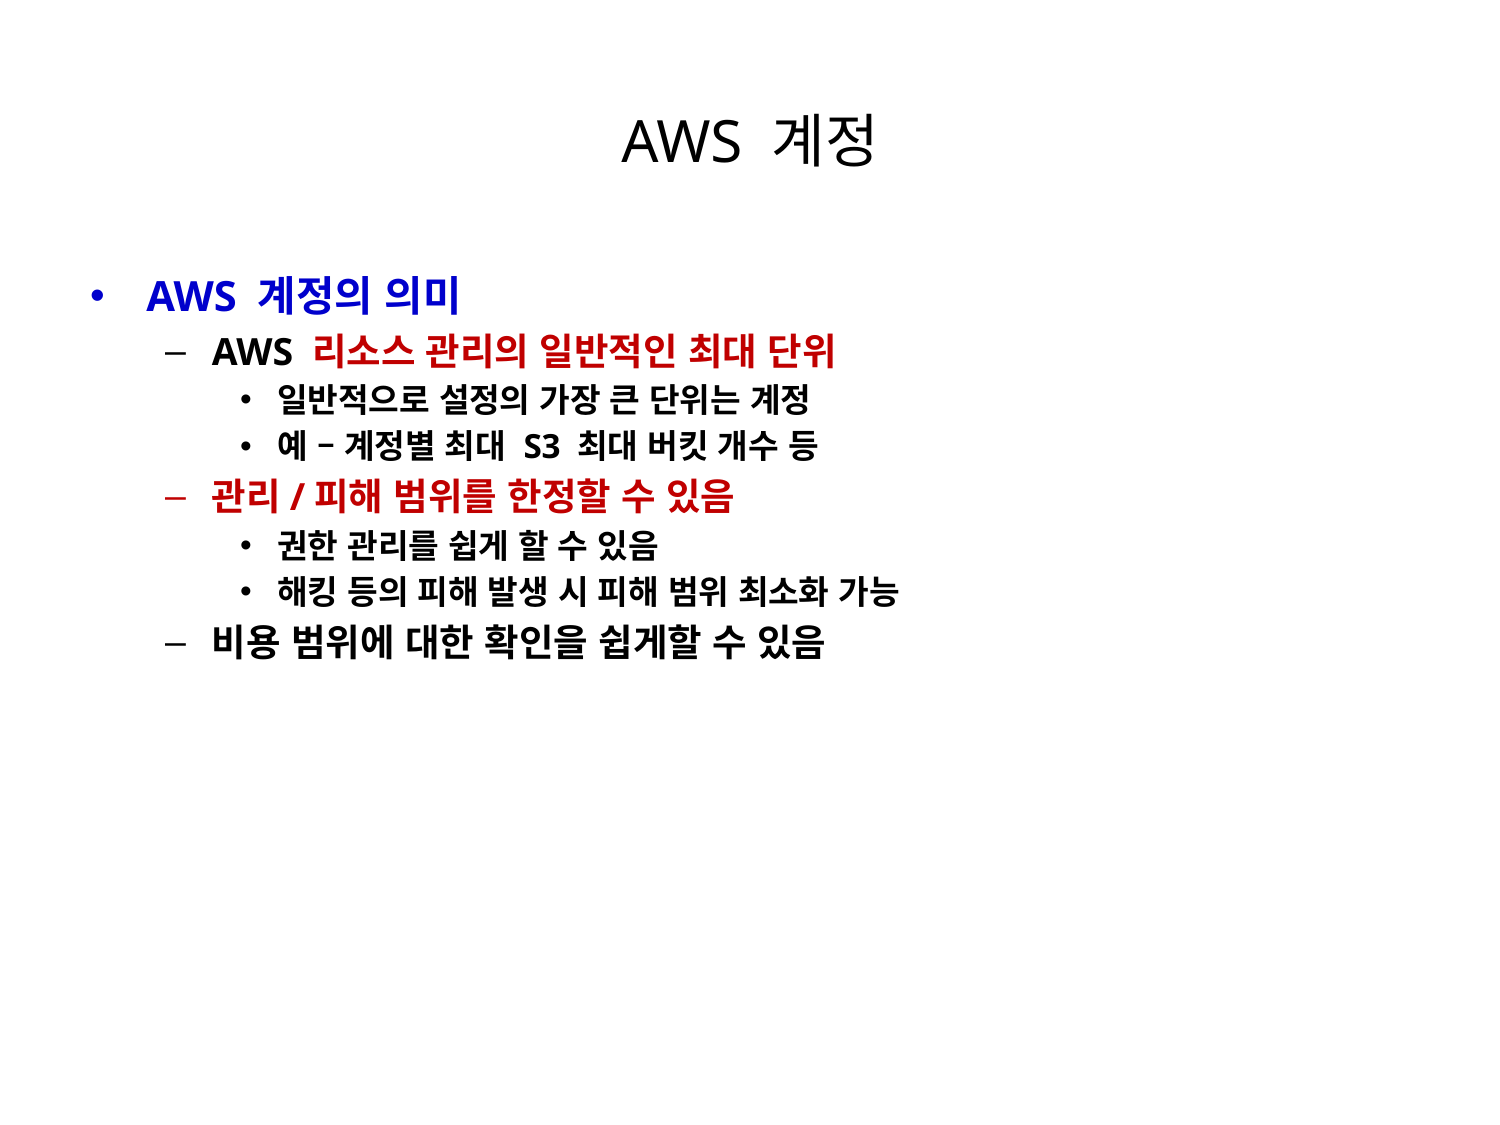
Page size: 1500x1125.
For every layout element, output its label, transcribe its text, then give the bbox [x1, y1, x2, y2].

list AWS 계정의 의미 AWS 리소스 관리의 일반적인 최대 단위 일반적으로 설정의 가장 큰 단위는 계정 예 – 계정별 최대 S3 최대 버킷 개수 등 관리/피해 범위를 한정할 수 있음 권한 관리를 쉽게 할 수 있음 해킹 등의 피해 발생 시 피해 범위 최소화 가능 비용 범위에 대한 확인을 쉽게할 수 있음 [75, 262, 1425, 1005]
title AWS 계정 [75, 45, 1425, 233]
